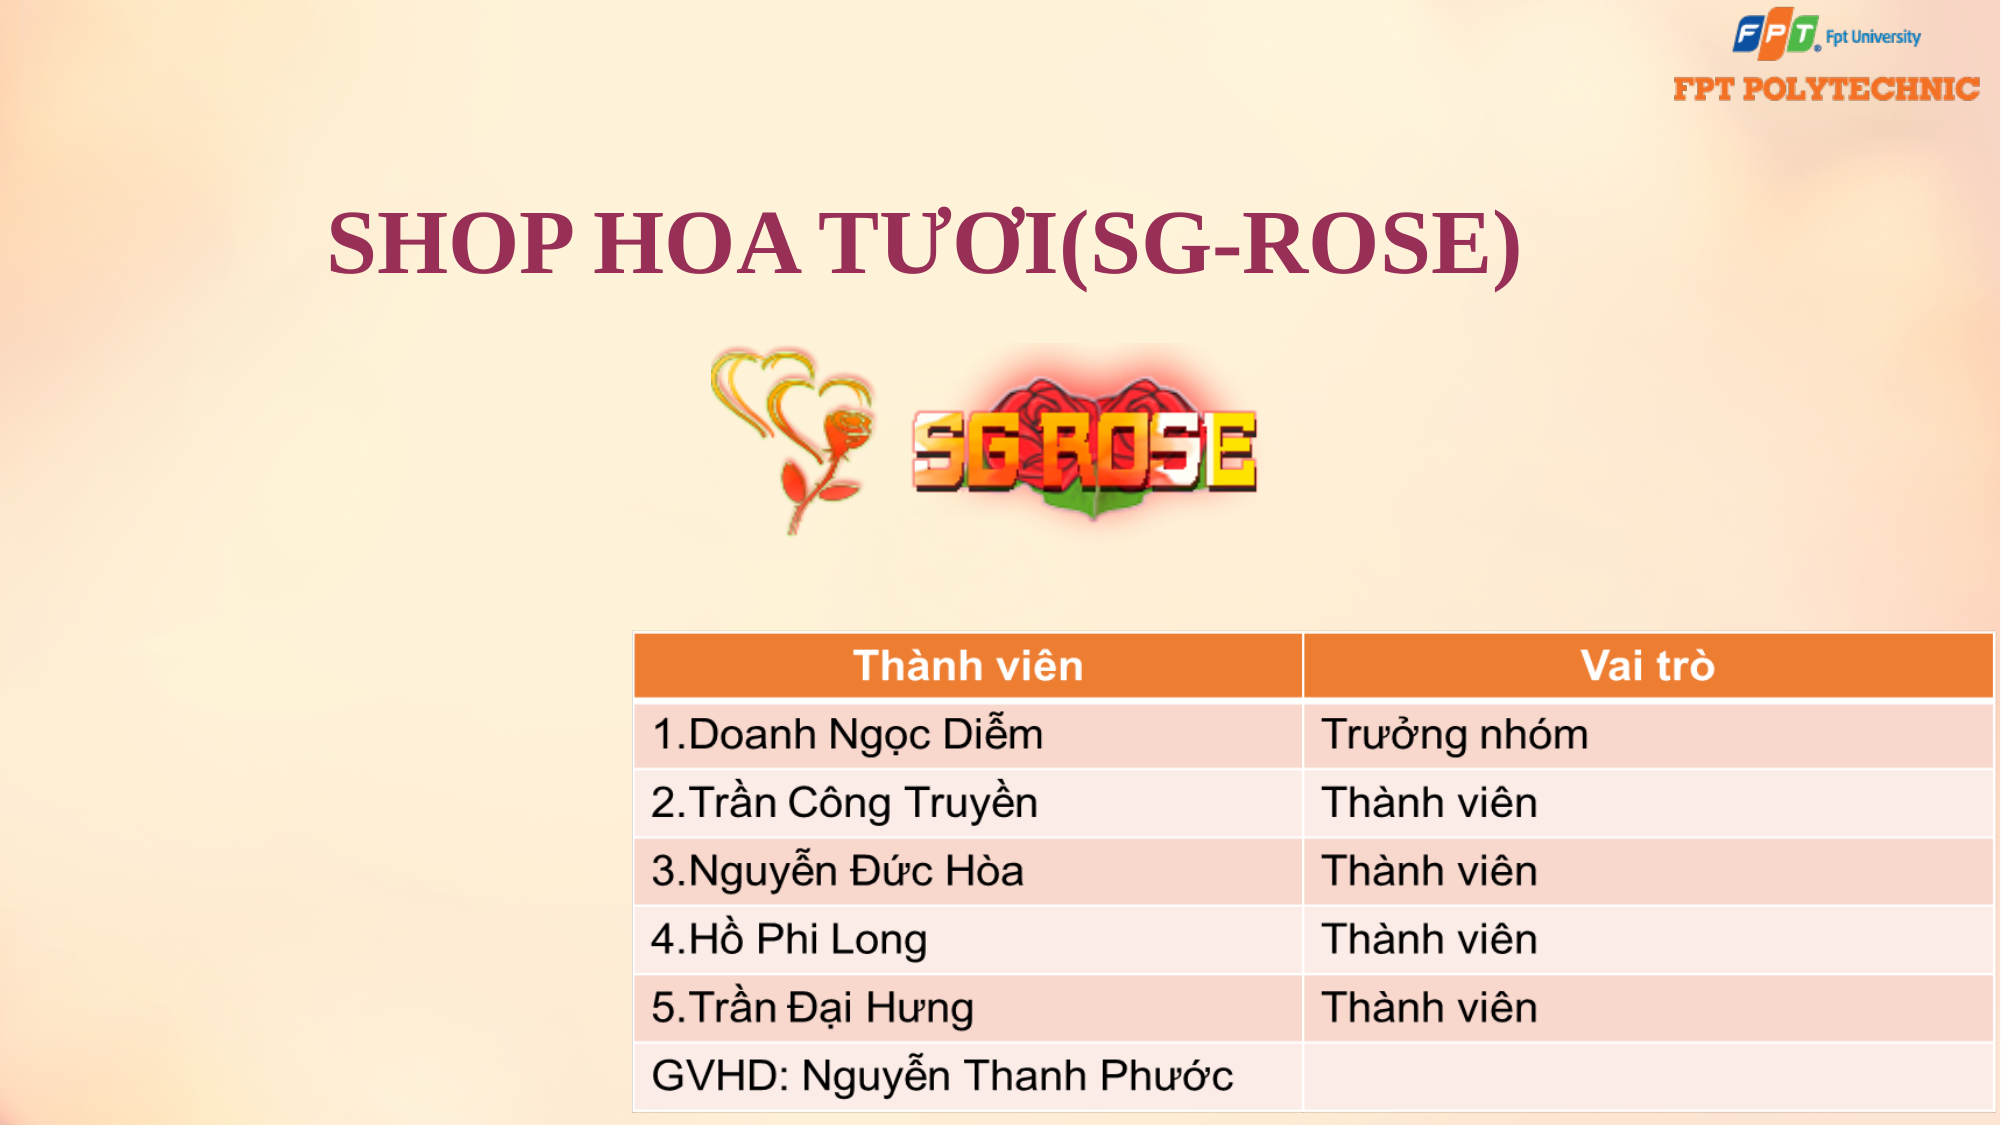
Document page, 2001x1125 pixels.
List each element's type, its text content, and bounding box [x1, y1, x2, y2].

picture [0, 0, 2001, 1125]
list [631, 625, 2000, 1125]
text_box SHOP HOA TƯƠI(SG-ROSE) [311, 173, 1689, 301]
